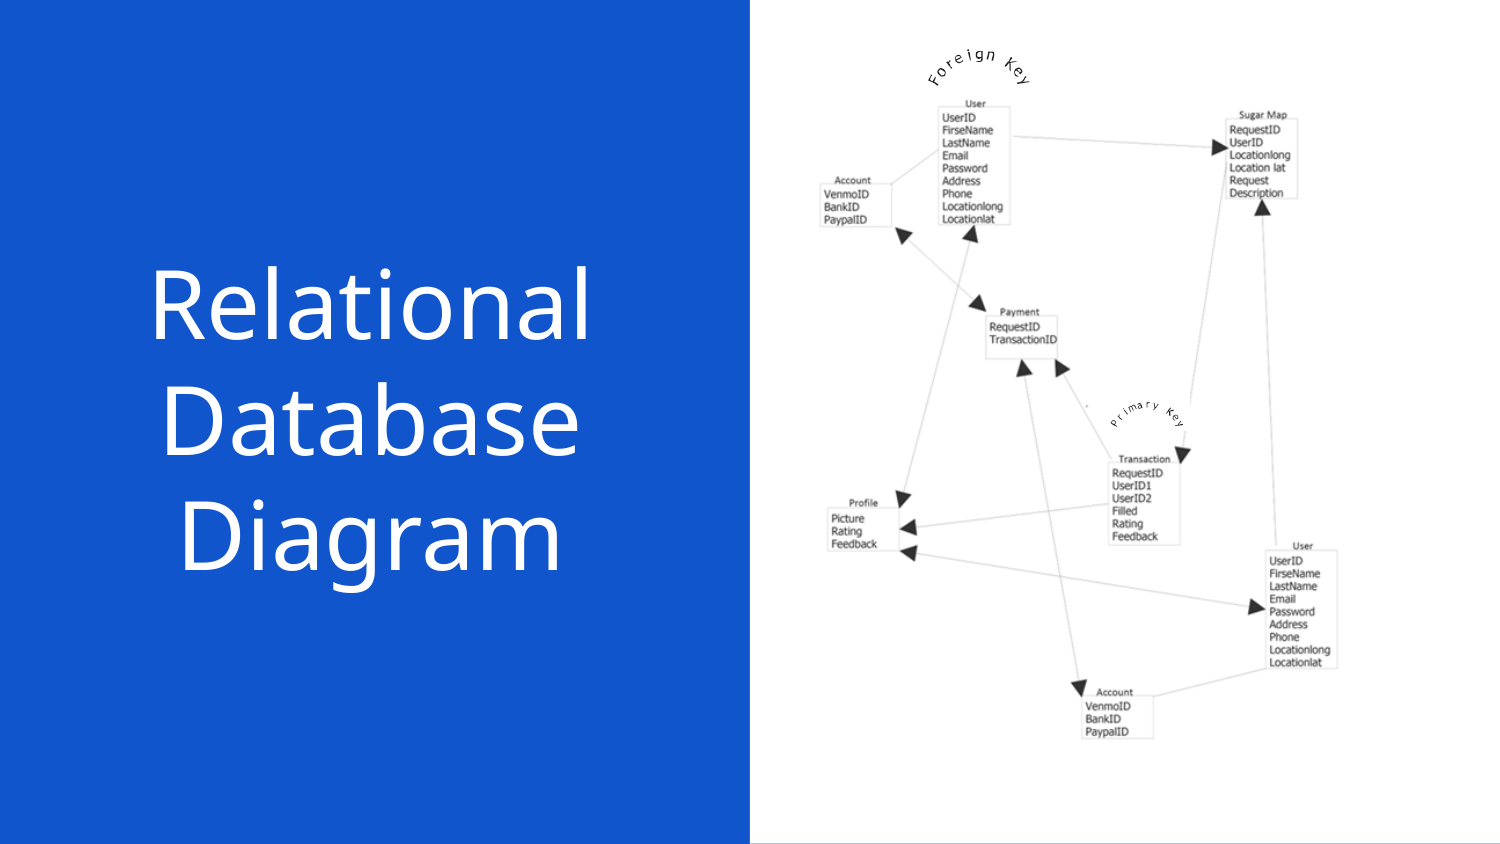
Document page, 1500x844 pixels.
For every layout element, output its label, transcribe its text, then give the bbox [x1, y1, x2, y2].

picture [757, 40, 1488, 773]
title Relational Database Diagram [38, 239, 703, 605]
